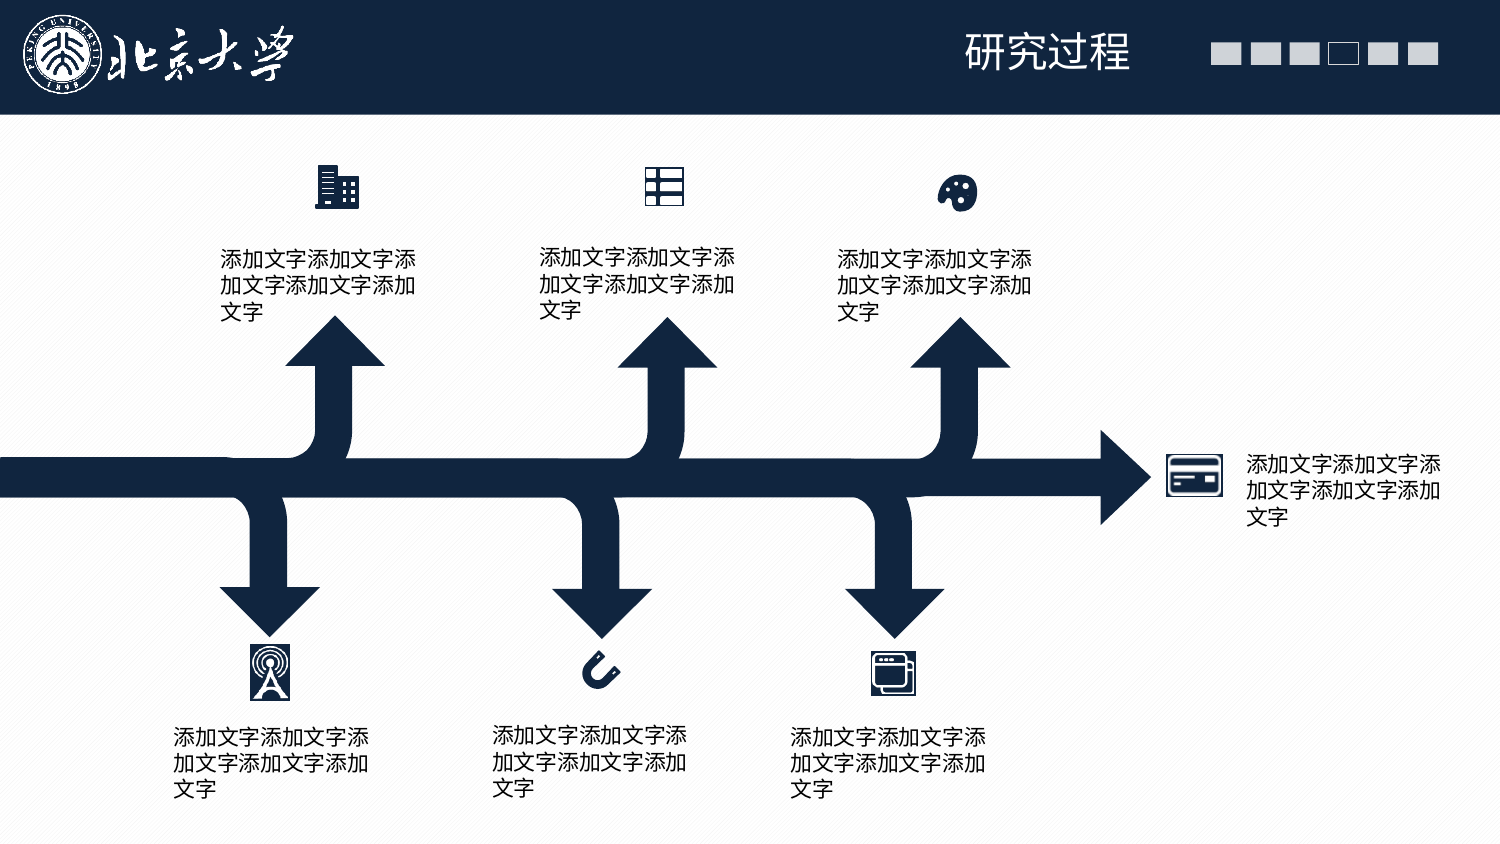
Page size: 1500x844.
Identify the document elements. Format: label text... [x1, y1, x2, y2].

text_box [238, 332, 385, 496]
picture [251, 645, 289, 700]
picture [871, 652, 915, 695]
text_box 添加文字添加文字添加文字添加文字添加文字 [524, 236, 769, 331]
text_box [282, 458, 653, 639]
text_box 添加文字添加文字添加文字添加文字添加文字 [158, 716, 404, 810]
text_box [316, 165, 358, 208]
text_box [926, 429, 1152, 526]
text_box 添加文字添加文字添加文字添加文字添加文字 [205, 238, 451, 332]
text_box [938, 175, 977, 211]
text_box [633, 458, 945, 639]
picture [1167, 454, 1222, 496]
text_box 添加文字添加文字添加文字添加文字添加文字 [775, 716, 1020, 810]
text_box [0, 457, 320, 638]
text_box [568, 331, 718, 498]
text_box [861, 332, 1011, 498]
picture [18, 12, 296, 96]
text_box 添加文字添加文字添加文字添加文字添加文字 [1231, 443, 1476, 537]
text_box [583, 651, 620, 689]
picture [646, 168, 683, 205]
text_box 添加文字添加文字添加文字添加文字添加文字 [822, 238, 1067, 332]
text_box 添加文字添加文字添加文字添加文字添加文字 [477, 714, 723, 808]
list 研究过程 [532, 18, 1147, 94]
